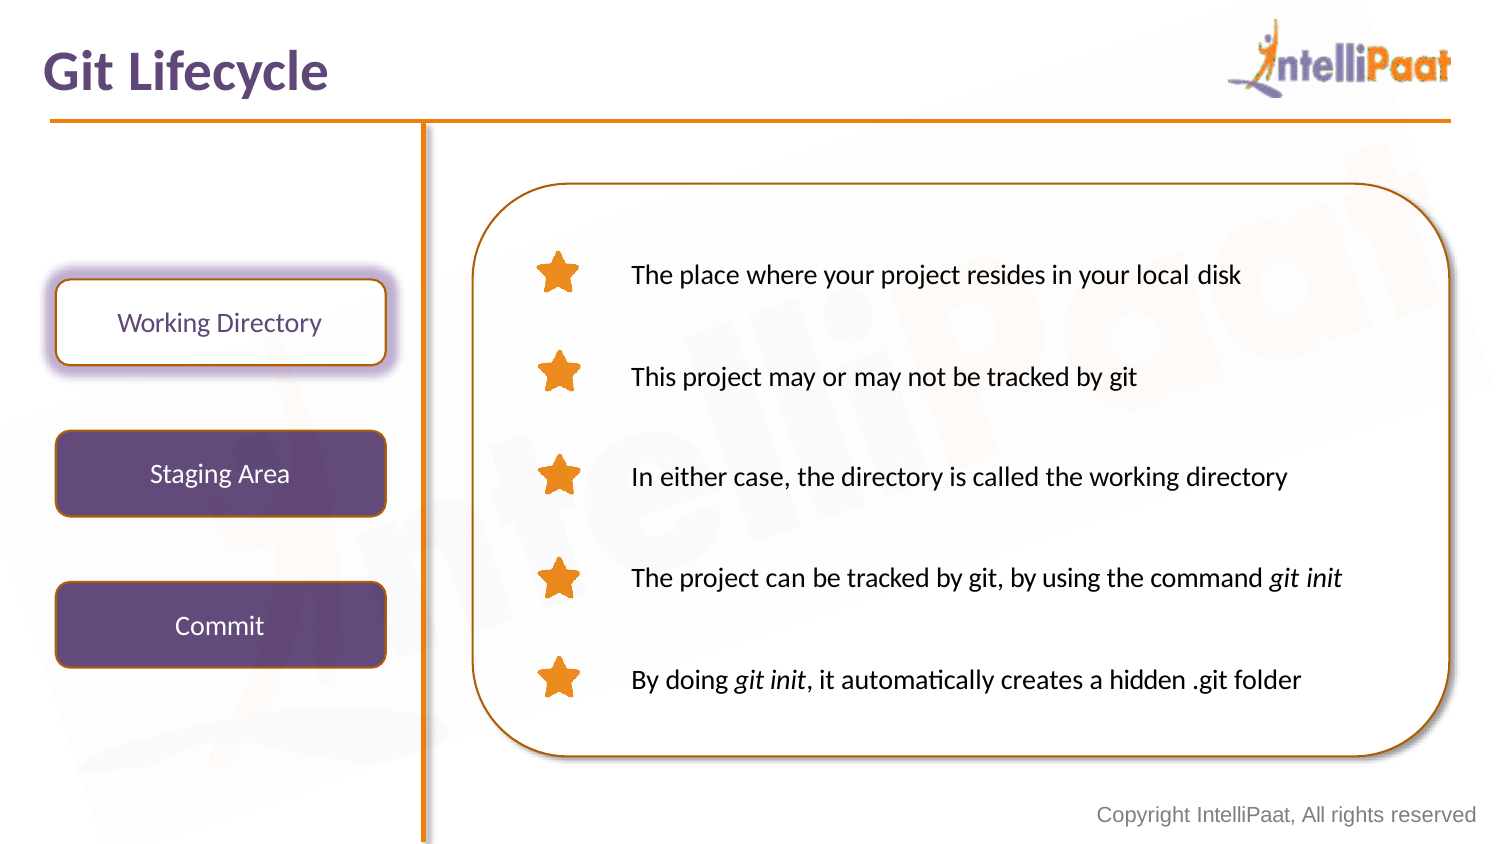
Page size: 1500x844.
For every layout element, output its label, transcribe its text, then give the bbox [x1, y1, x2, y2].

footer Copyright IntelliPaat, All rights reserved [1094, 801, 1485, 844]
text_box [0, 0, 1494, 844]
